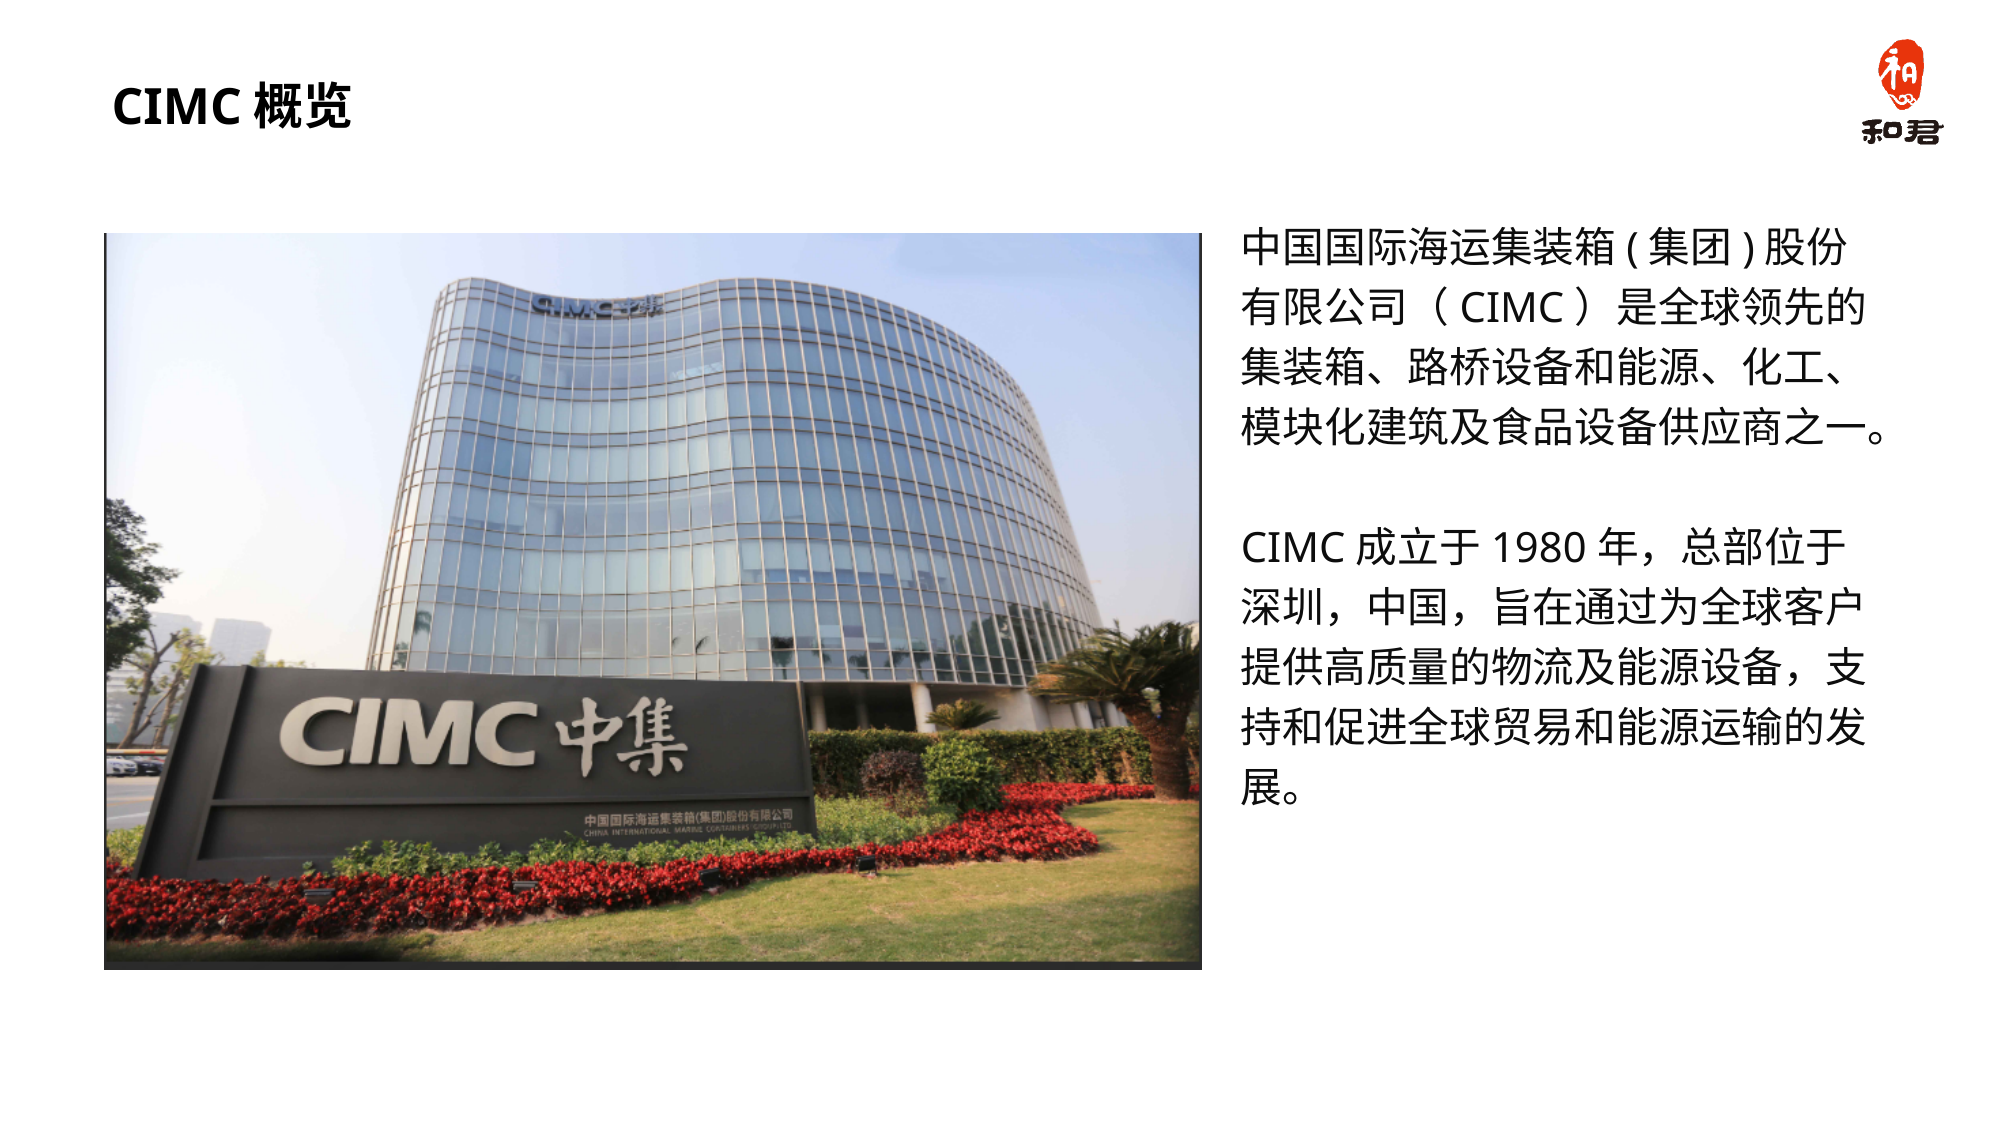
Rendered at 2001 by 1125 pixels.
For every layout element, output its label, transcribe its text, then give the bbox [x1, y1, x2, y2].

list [103, 233, 1203, 970]
list 中国国际海运集装箱(集团)股份有限公司（CIMC）是全球领先的集装箱、路桥设备和能源、化工、模块化建筑及食品设备供应商之一。 CIMC成立于1980年，总部位于深圳，中国，旨在通过为全球客户提供高质量的物流及能源设备，支持和促进全球贸易和能源运输的发展。 [1225, 203, 1904, 759]
picture [1775, 16, 2001, 174]
title CIMC概览 [96, 18, 1712, 179]
